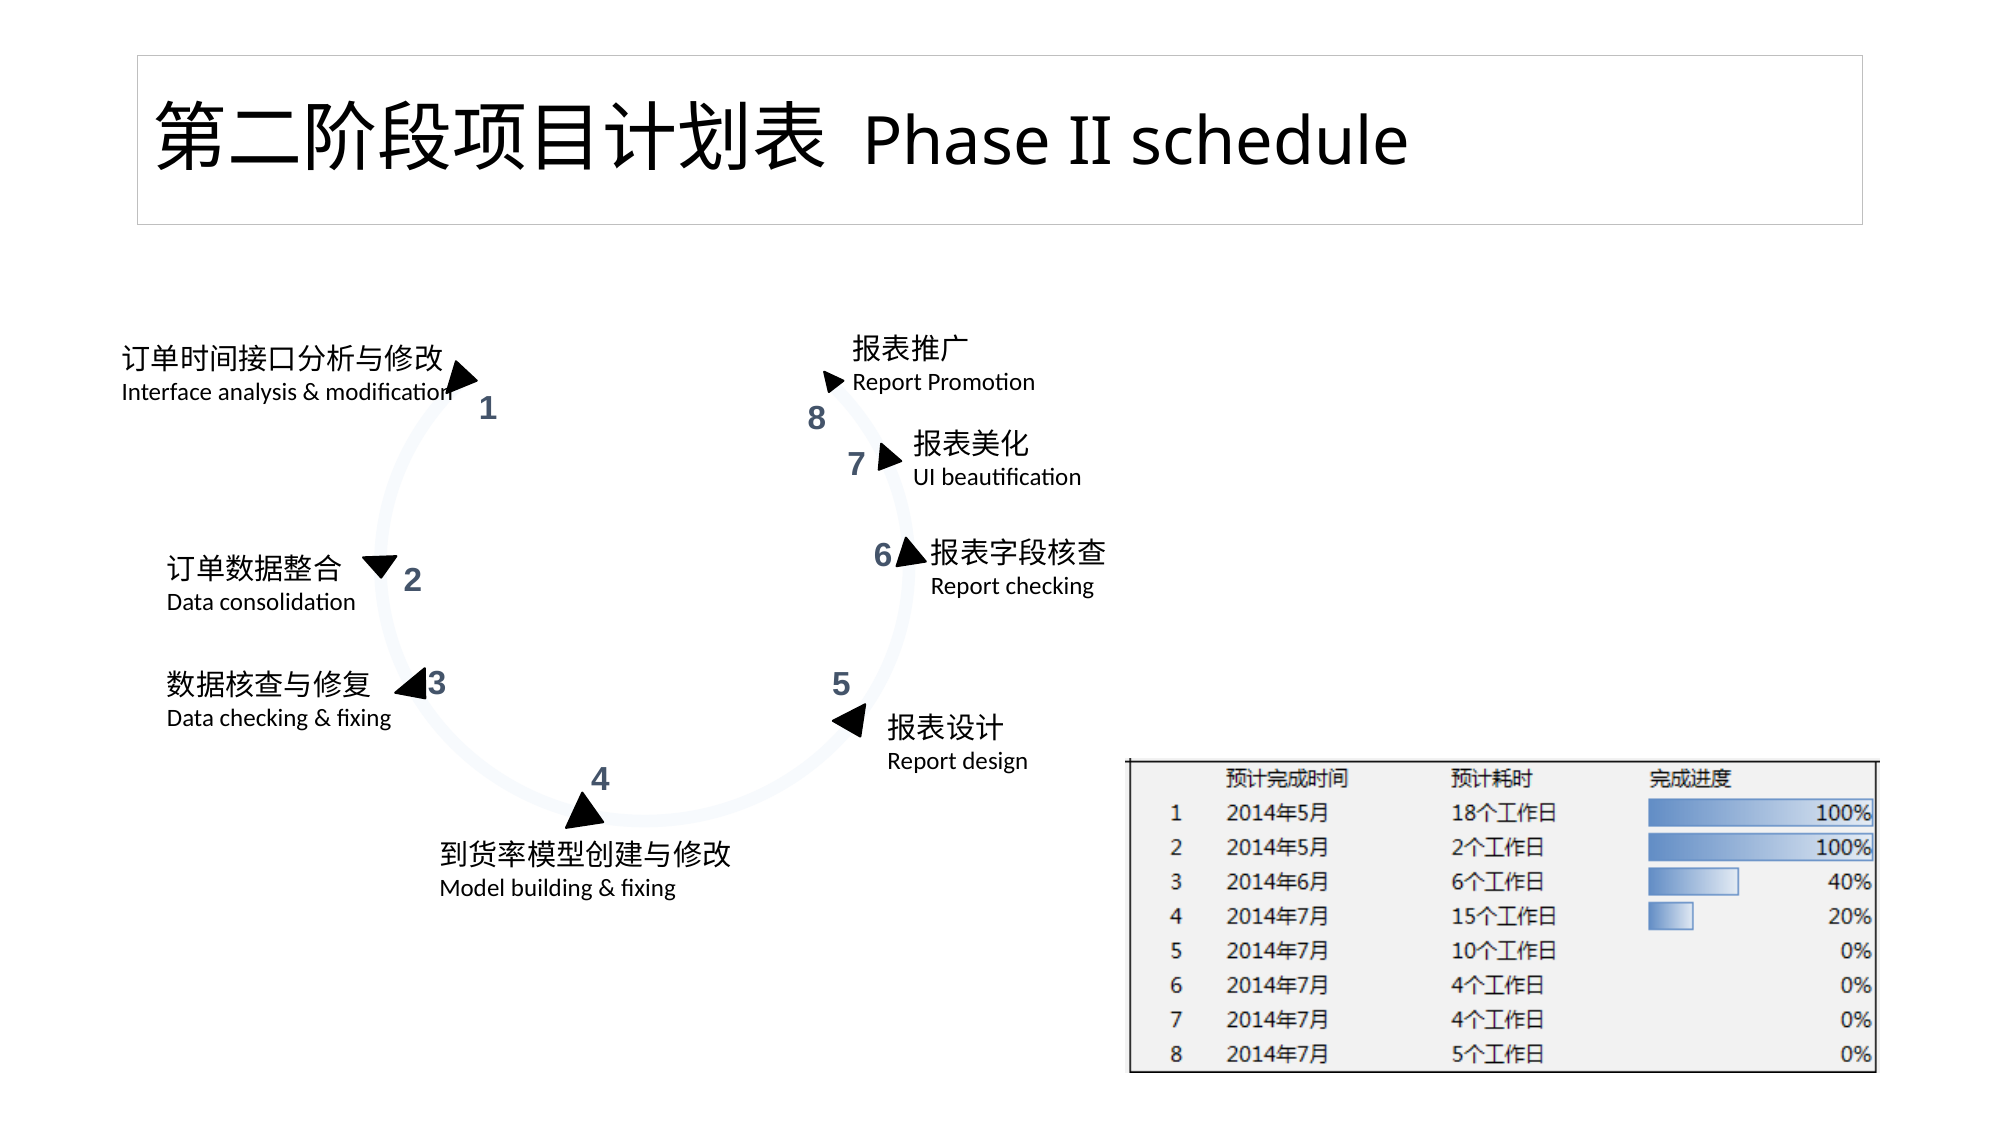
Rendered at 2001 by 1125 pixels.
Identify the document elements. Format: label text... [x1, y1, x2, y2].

text_box 5 [832, 662, 853, 703]
text_box 报表设计 Report design [887, 709, 1126, 775]
text_box 报表美化 UI beautification [913, 425, 1159, 491]
text_box 8 [807, 396, 828, 437]
text_box 1 [479, 386, 500, 427]
text_box 报表字段核查 Report checking [930, 534, 1176, 600]
text_box [824, 371, 844, 393]
text_box 4 [591, 757, 612, 798]
title 第二阶段项目计划表 Phase II schedule [137, 55, 1863, 225]
text_box [832, 704, 866, 737]
text_box 报表推广 Report Promotion [852, 330, 1101, 396]
text_box 2 [403, 557, 424, 598]
text_box [878, 443, 902, 470]
text_box 6 [873, 533, 895, 574]
text_box 到货率模型创建与修改 Model building & fixing [439, 836, 761, 902]
text_box 3 [427, 661, 448, 702]
picture [1125, 758, 1880, 1073]
text_box [565, 792, 604, 828]
text_box [446, 361, 477, 394]
text_box 7 [847, 441, 868, 482]
text_box [395, 668, 426, 699]
text_box 订单数据整合 Data consolidation [166, 550, 406, 616]
text_box [363, 556, 397, 578]
text_box 订单时间接口分析与修改 Interface analysis & modification [121, 340, 459, 406]
text_box [380, 386, 910, 822]
text_box [896, 537, 926, 567]
text_box 数据核查与修复 Data checking & fixing [166, 666, 408, 731]
